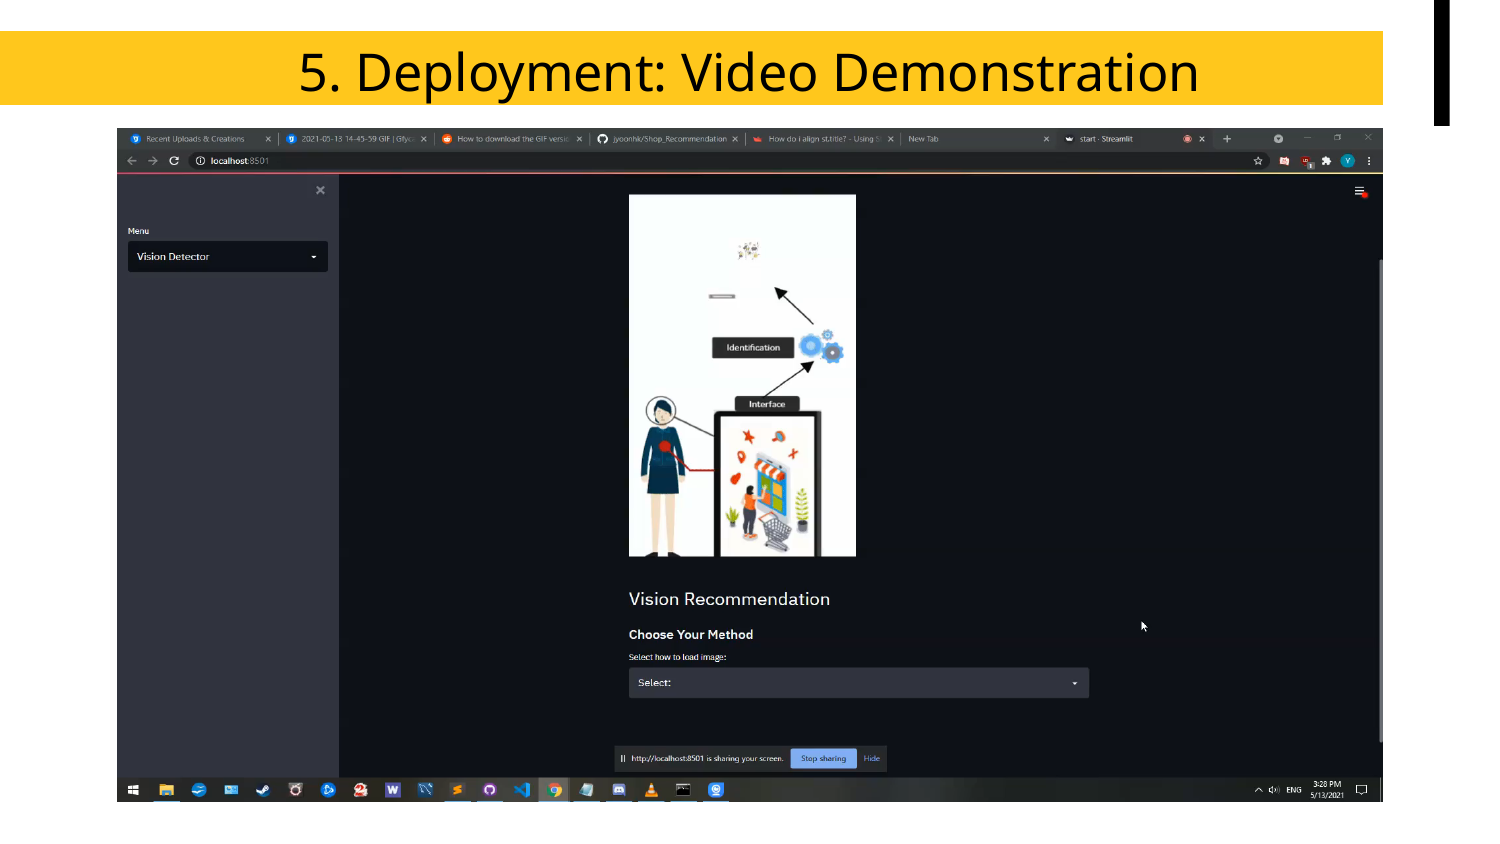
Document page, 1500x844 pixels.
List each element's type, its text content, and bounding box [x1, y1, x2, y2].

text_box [116, 127, 1384, 803]
title 5. Deployment: Video Demonstration [116, 30, 1383, 112]
